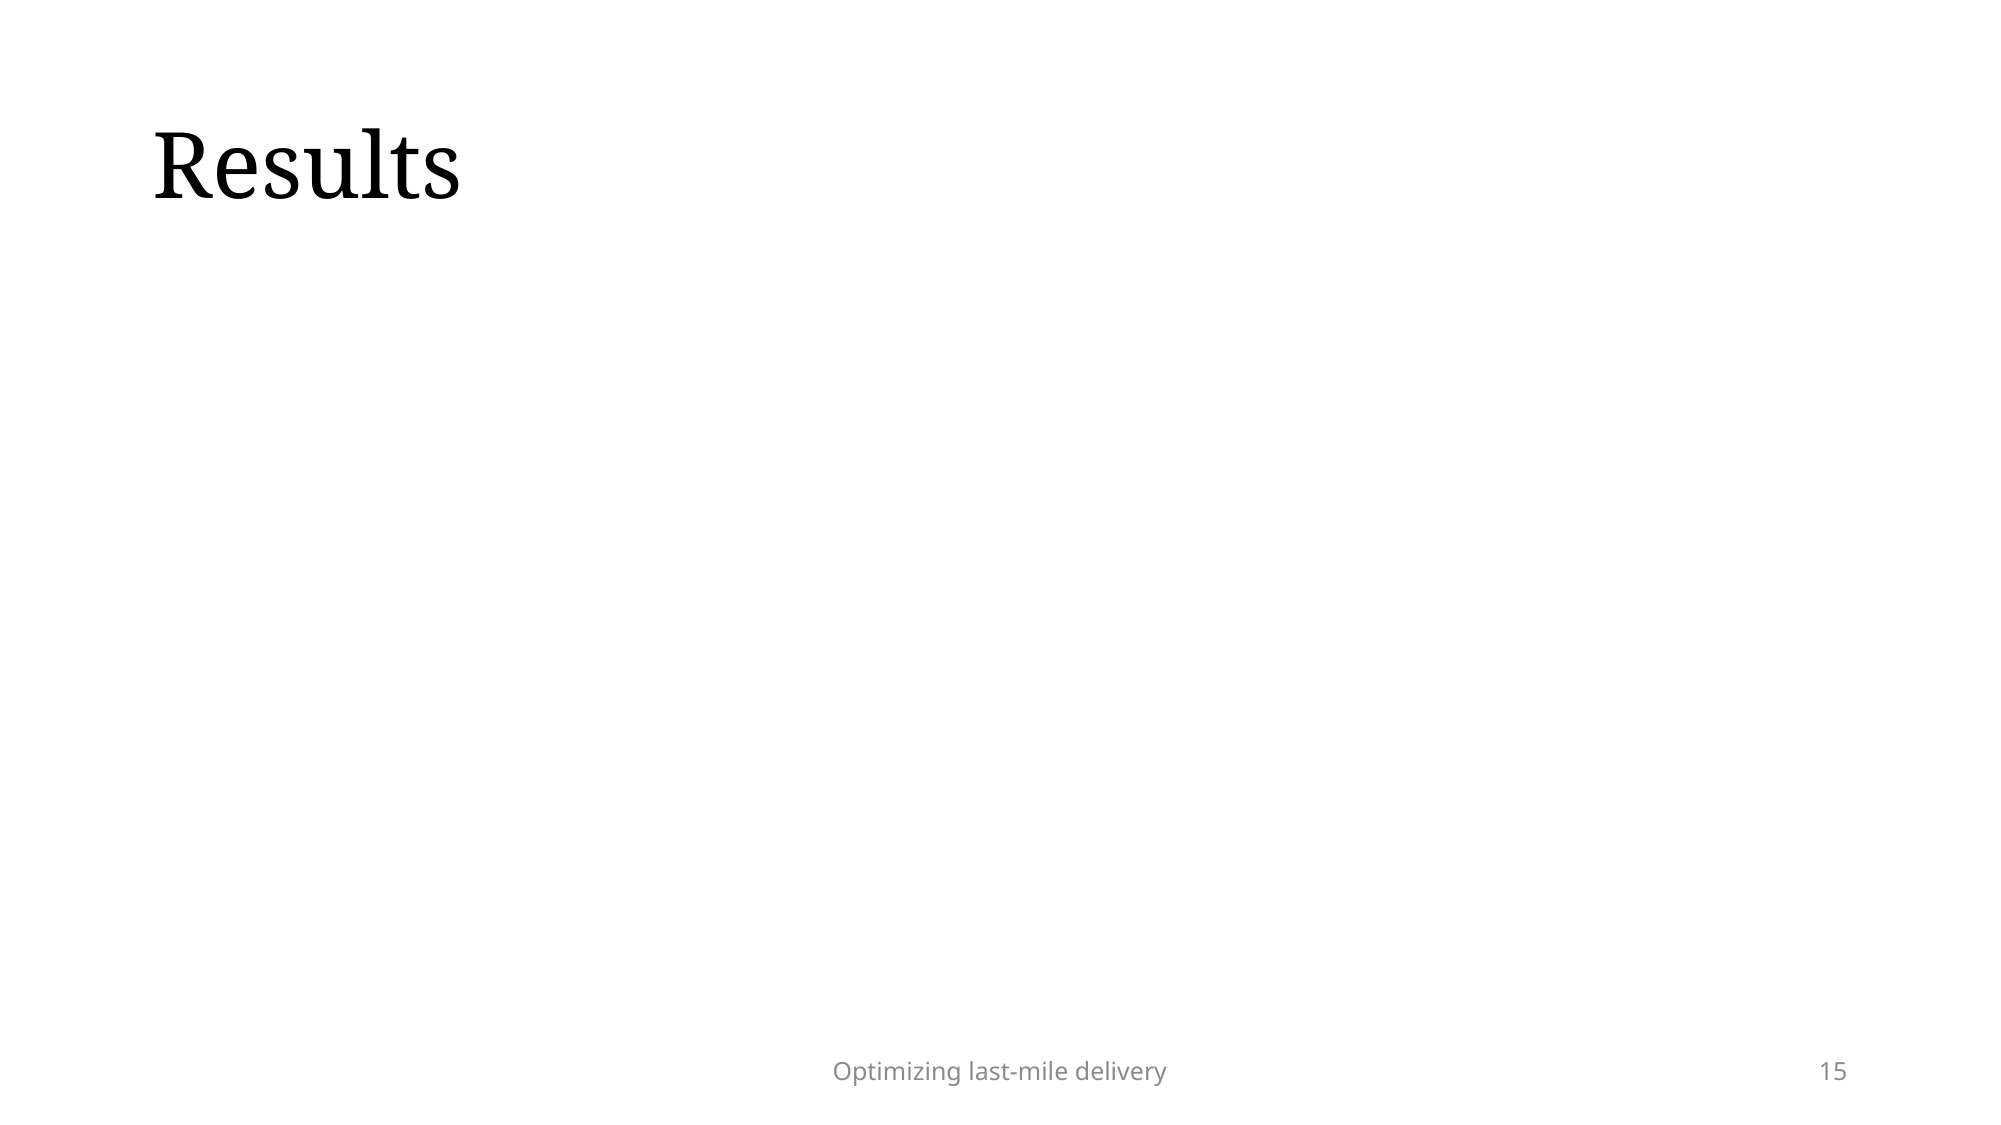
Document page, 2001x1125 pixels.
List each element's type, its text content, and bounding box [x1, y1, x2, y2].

title Results [137, 59, 1863, 278]
slide_number 15 [1412, 1042, 1863, 1103]
footer Optimizing last-mile delivery [662, 1042, 1338, 1103]
